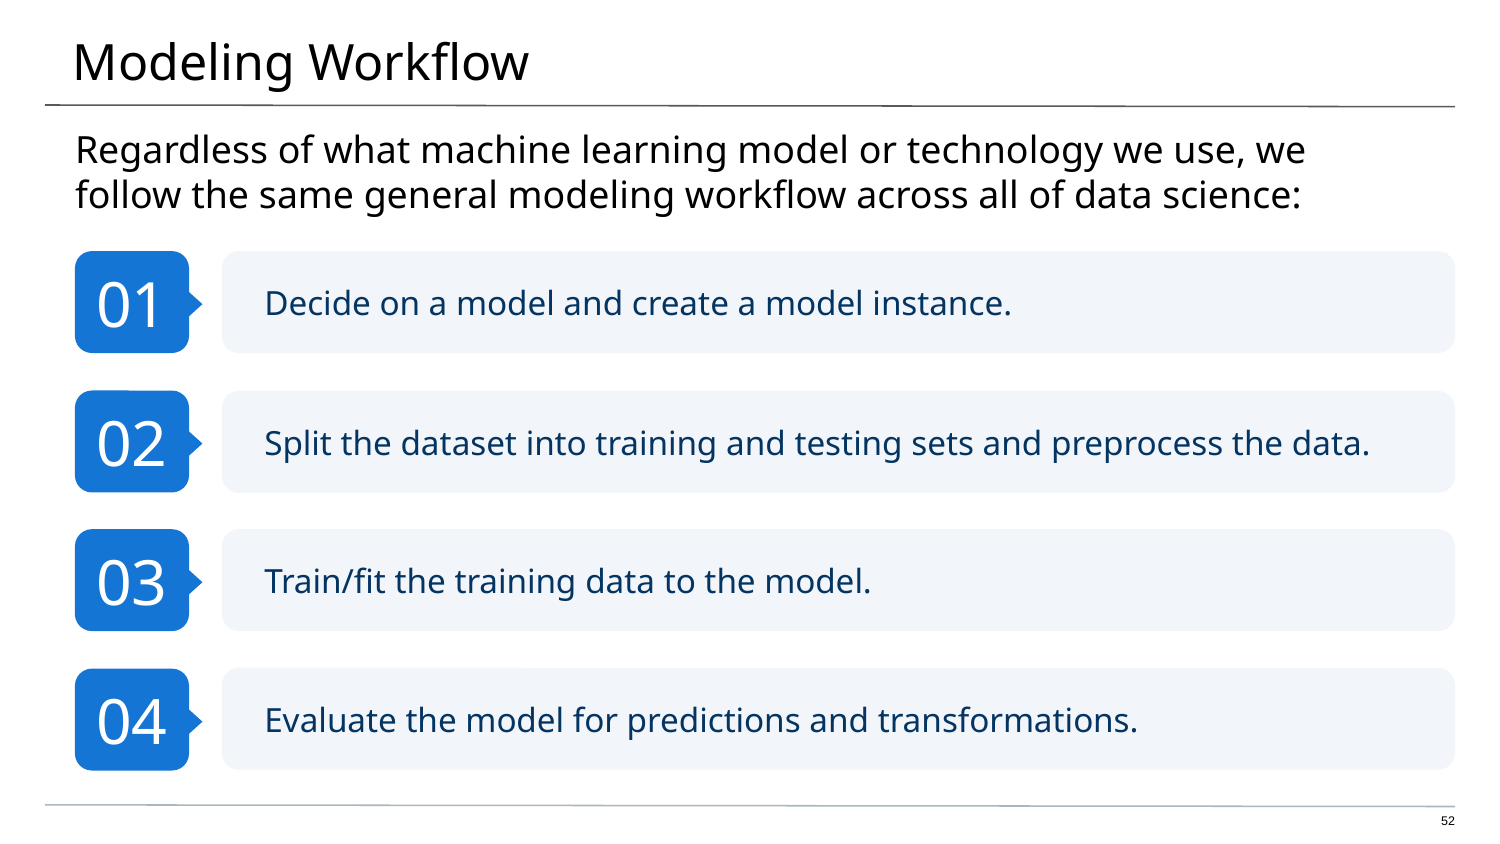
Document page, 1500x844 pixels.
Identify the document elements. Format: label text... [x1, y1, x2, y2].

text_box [74, 528, 203, 632]
text_box Evaluate the model for predictions and transformations. [221, 667, 1456, 770]
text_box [74, 390, 203, 493]
text_box Train/fit the training data to the model. [221, 529, 1456, 632]
subtitle Regardless of what machine learning model or technology we use, we follow the same general modeling workflow across all of data science: [0, 110, 1500, 171]
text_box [74, 250, 203, 354]
text_box Decide on a model and create a model instance. [221, 251, 1456, 354]
title Modeling Workflow [0, 0, 1500, 88]
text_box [74, 668, 203, 771]
text_box Split the dataset into training and testing sets and preprocess the data. [221, 390, 1456, 493]
